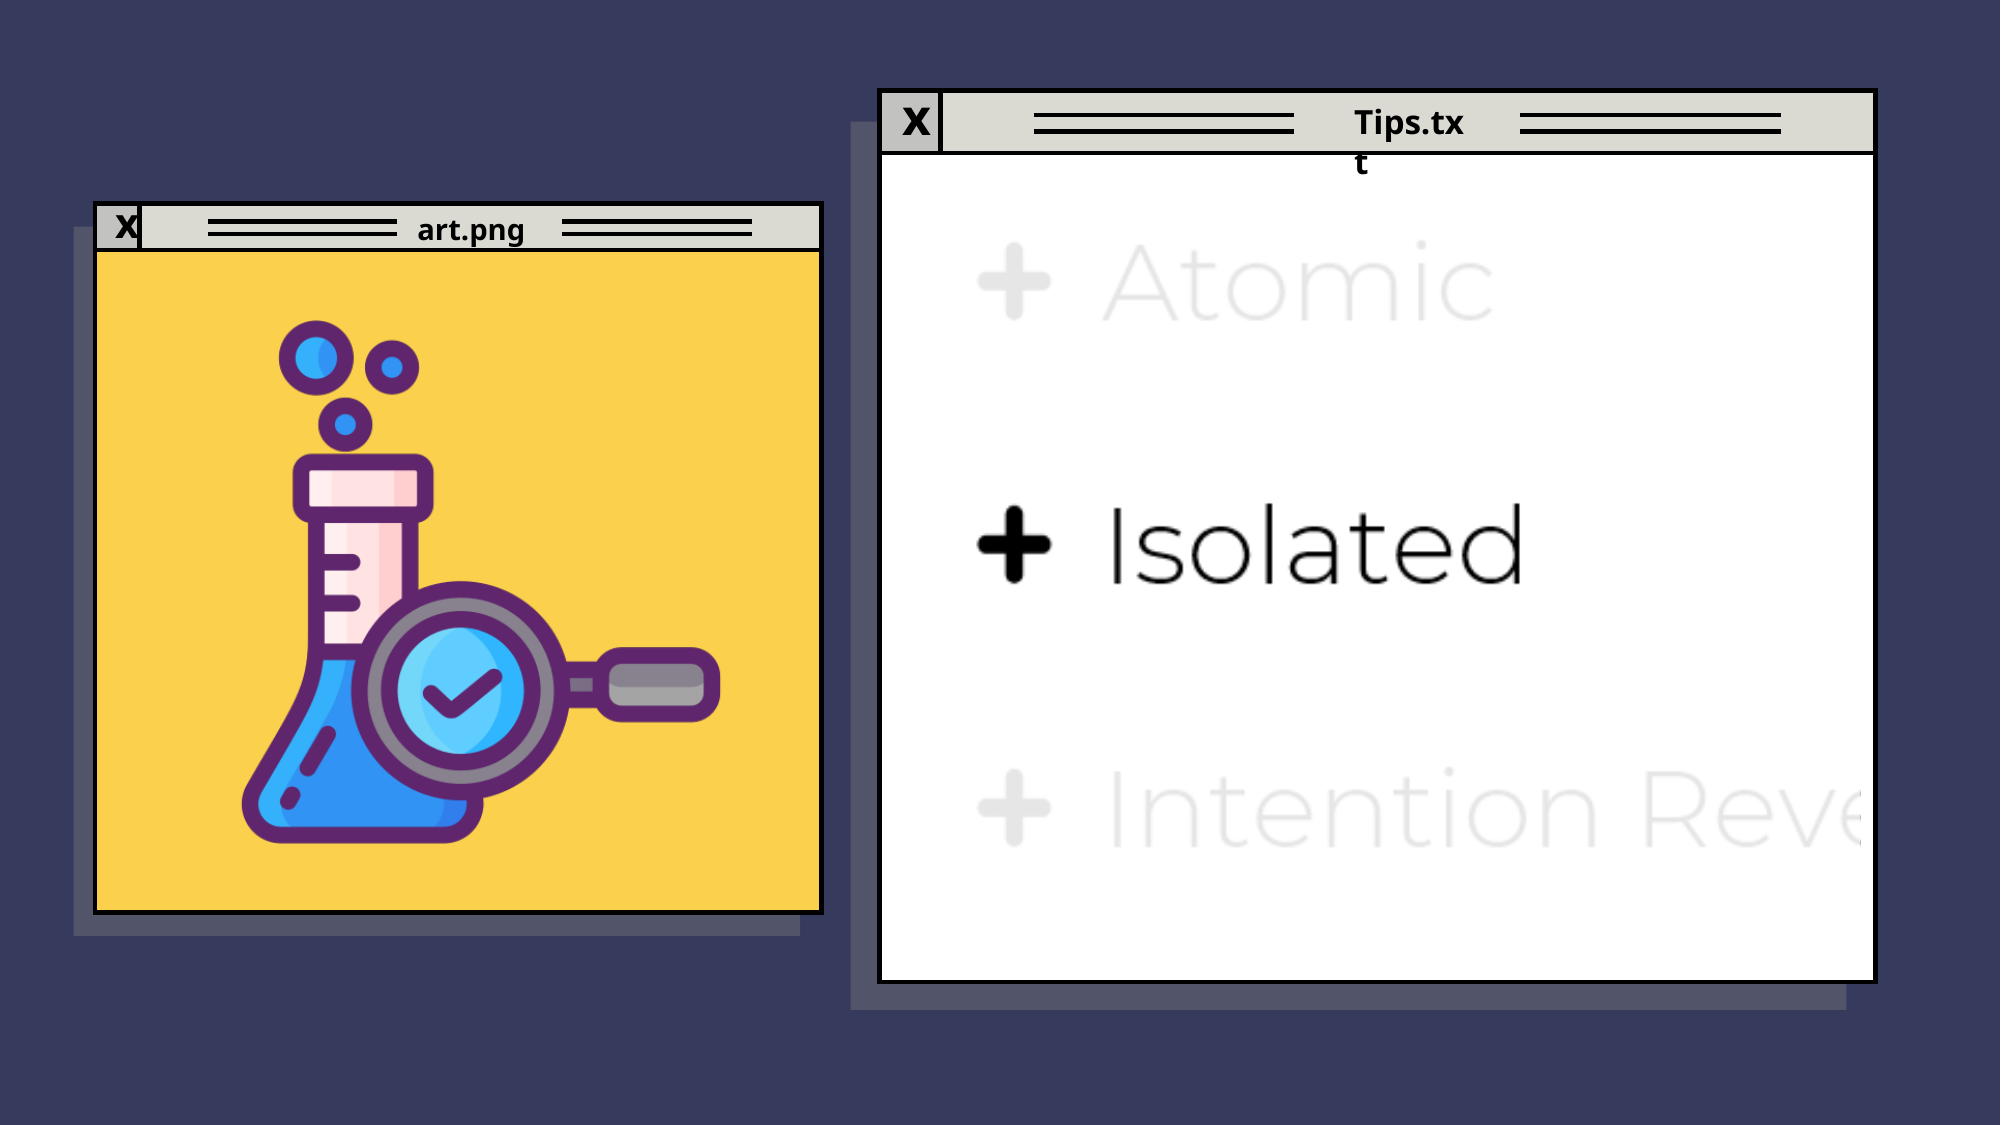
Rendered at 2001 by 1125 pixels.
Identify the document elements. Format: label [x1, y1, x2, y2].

picture [887, 188, 1861, 937]
text_box [73, 188, 822, 937]
picture [216, 317, 746, 847]
text_box [850, 77, 1876, 1010]
